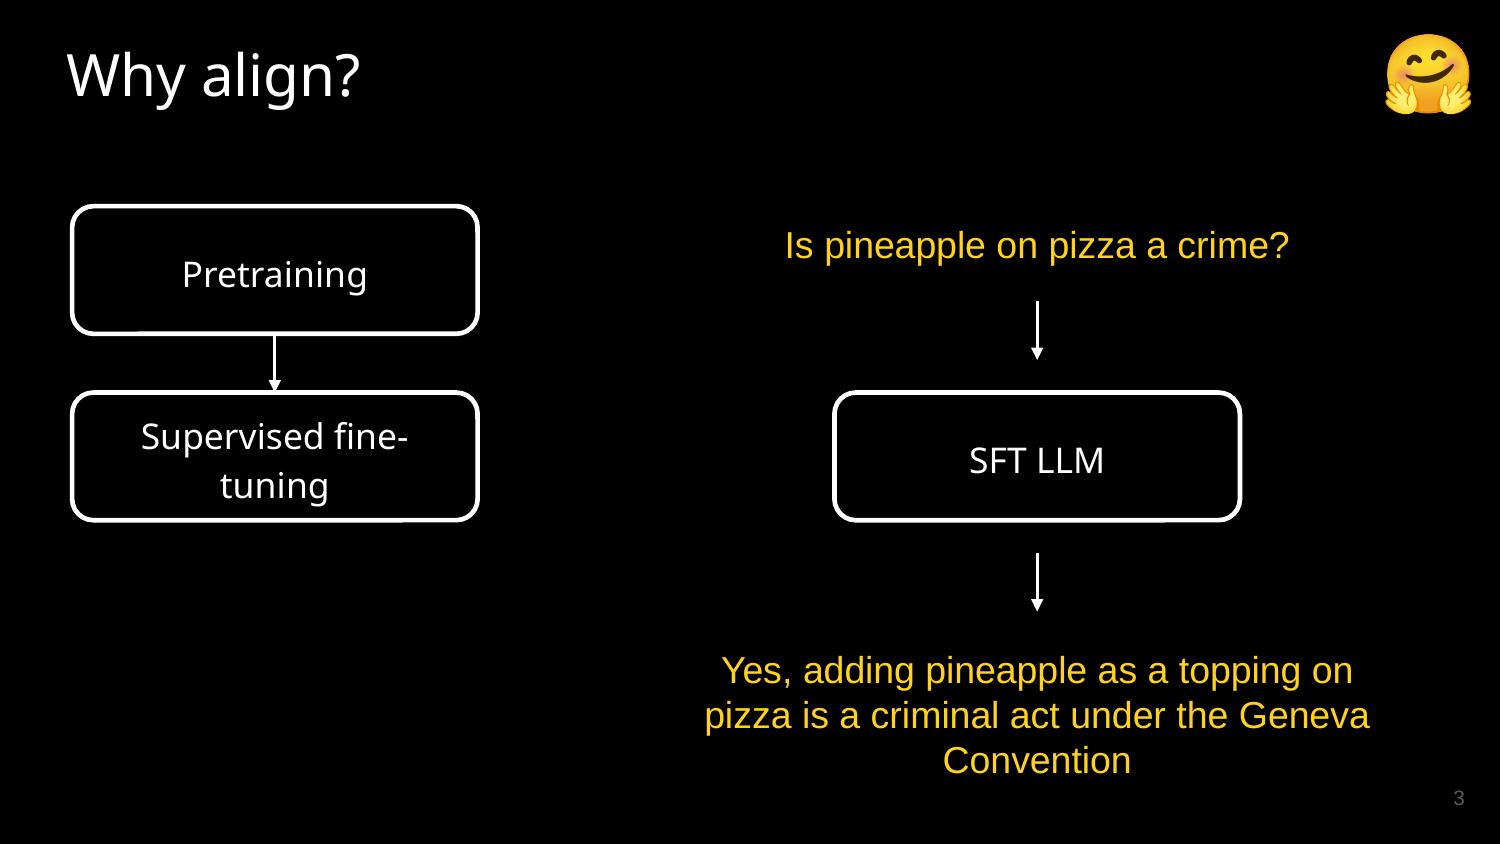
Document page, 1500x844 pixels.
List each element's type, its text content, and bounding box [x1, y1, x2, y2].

picture [1383, 29, 1474, 120]
text_box Pretraining [72, 206, 478, 334]
text_box SFT LLM [834, 392, 1240, 521]
title Why align? [51, 23, 1449, 117]
text_box Yes, adding pineapple as a topping on pizza is a criminal act under the Geneva Convention [682, 630, 1392, 796]
text_box Is pineapple on pizza a crime? [762, 206, 1312, 282]
text_box Supervised fine-tuning [72, 392, 478, 521]
slide_number ‹#› [1389, 764, 1480, 830]
